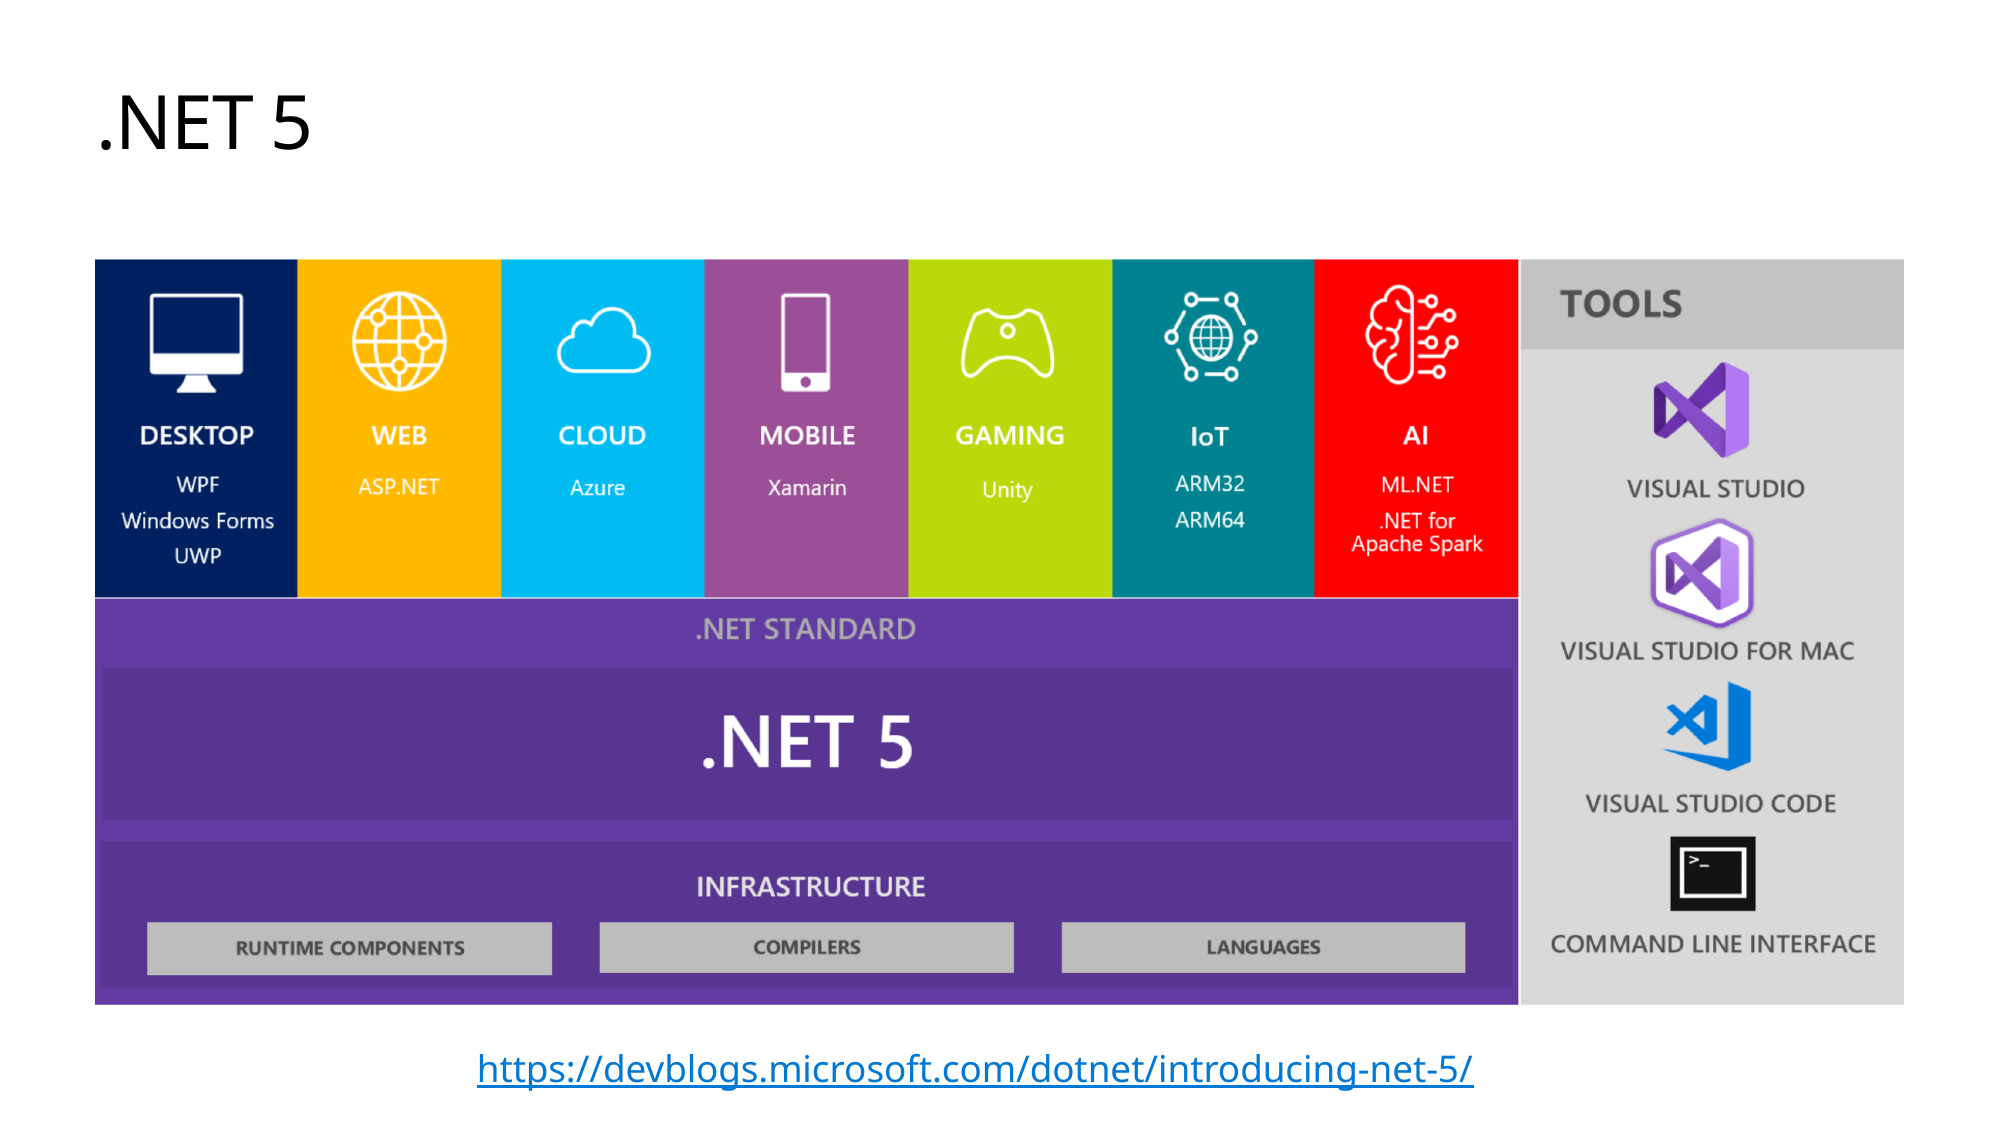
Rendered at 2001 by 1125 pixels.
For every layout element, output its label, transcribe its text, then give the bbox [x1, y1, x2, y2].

picture [95, 258, 1904, 1005]
text_box https://devblogs.microsoft.com/dotnet/introducing-net-5/ [462, 1038, 1489, 1103]
title .NET 5 [96, 75, 1904, 166]
